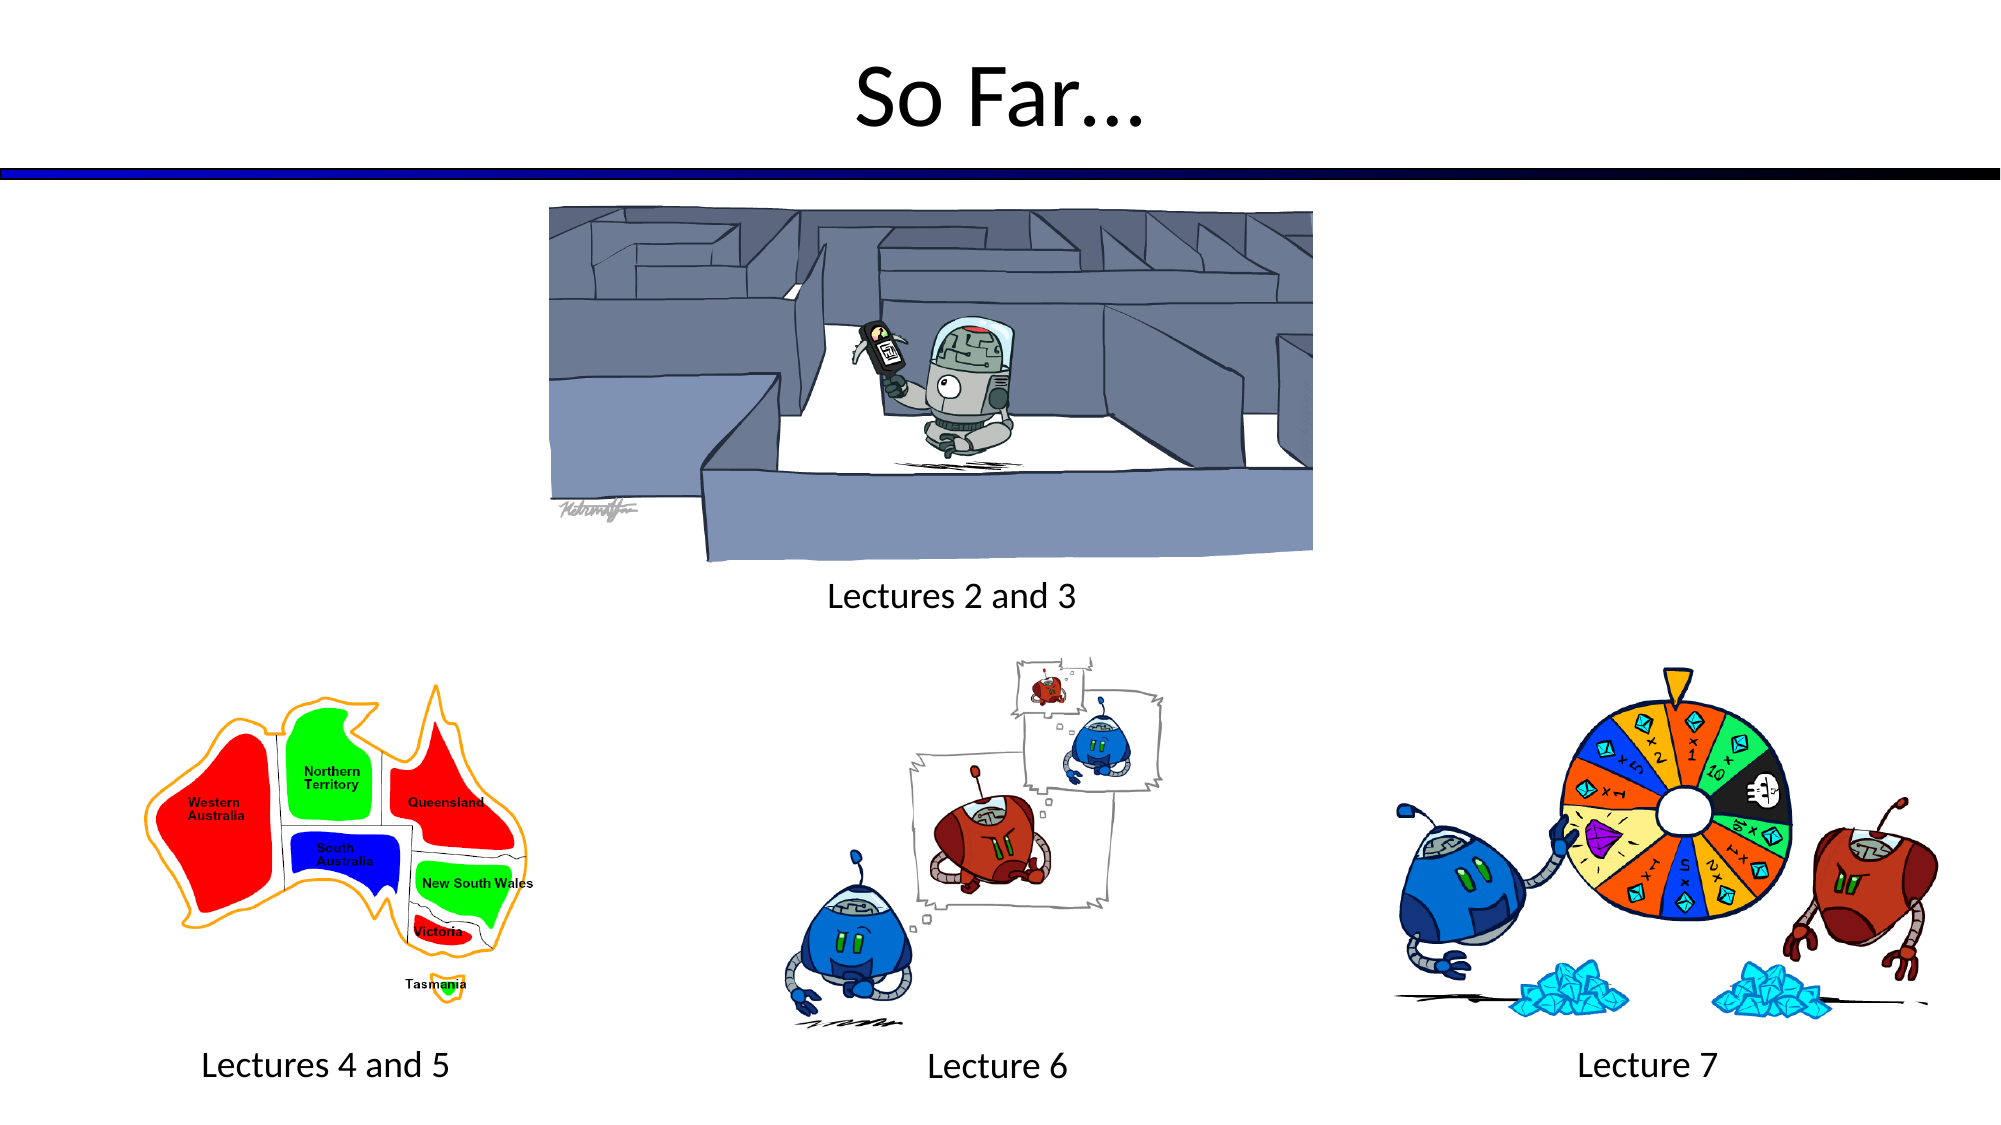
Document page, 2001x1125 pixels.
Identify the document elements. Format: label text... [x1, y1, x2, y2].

text_box Lectures 4 and 5 [186, 1032, 537, 1093]
picture [549, 189, 1313, 572]
text_box Lecture 6 [912, 1043, 1113, 1093]
picture [762, 651, 1176, 1034]
title So Far… [0, 0, 2000, 184]
picture [1374, 658, 1951, 1026]
text_box Lectures 2 and 3 [812, 580, 1163, 624]
text_box Lecture 7 [1562, 1035, 1763, 1093]
picture [137, 676, 537, 1009]
